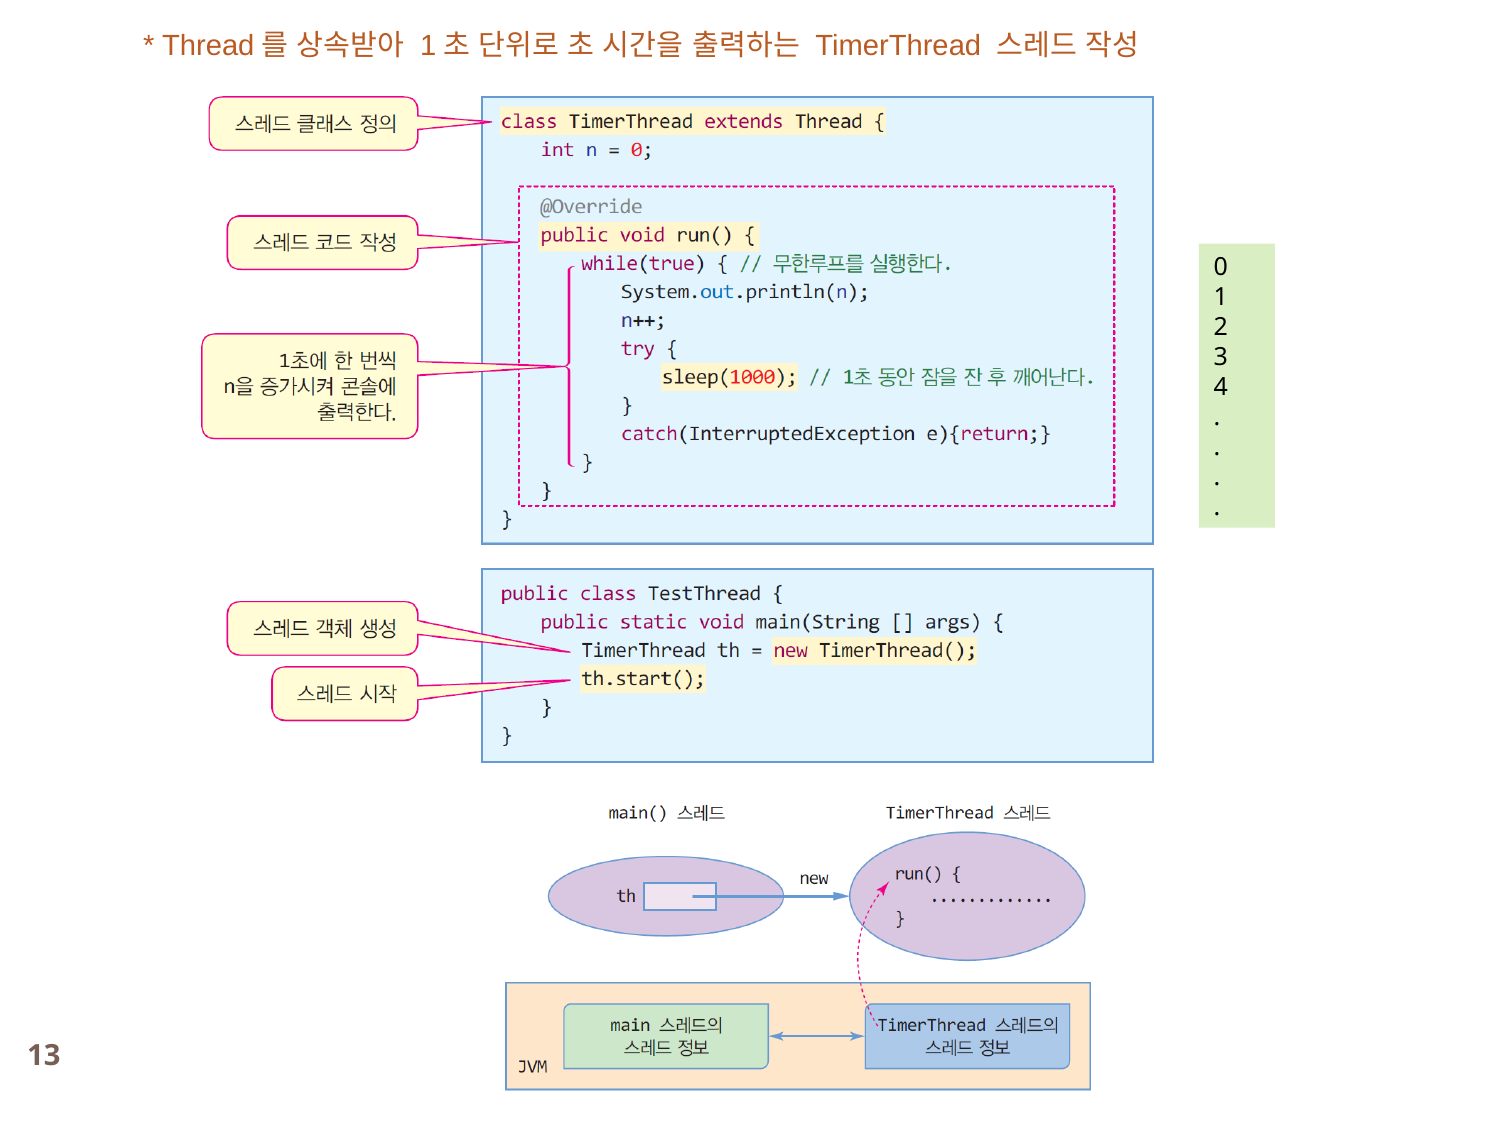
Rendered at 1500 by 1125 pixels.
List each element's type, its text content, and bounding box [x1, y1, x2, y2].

text_box 0 1 2 3 4 . . . . [1198, 243, 1275, 528]
picture [489, 794, 1095, 1097]
slide_number 13 [0, 1025, 88, 1088]
picture [185, 79, 1167, 780]
text_box * Thread를 상속받아 1초 단위로 초 시간을 출력하는 TimerThread 스레드 작성 [128, 19, 1419, 69]
